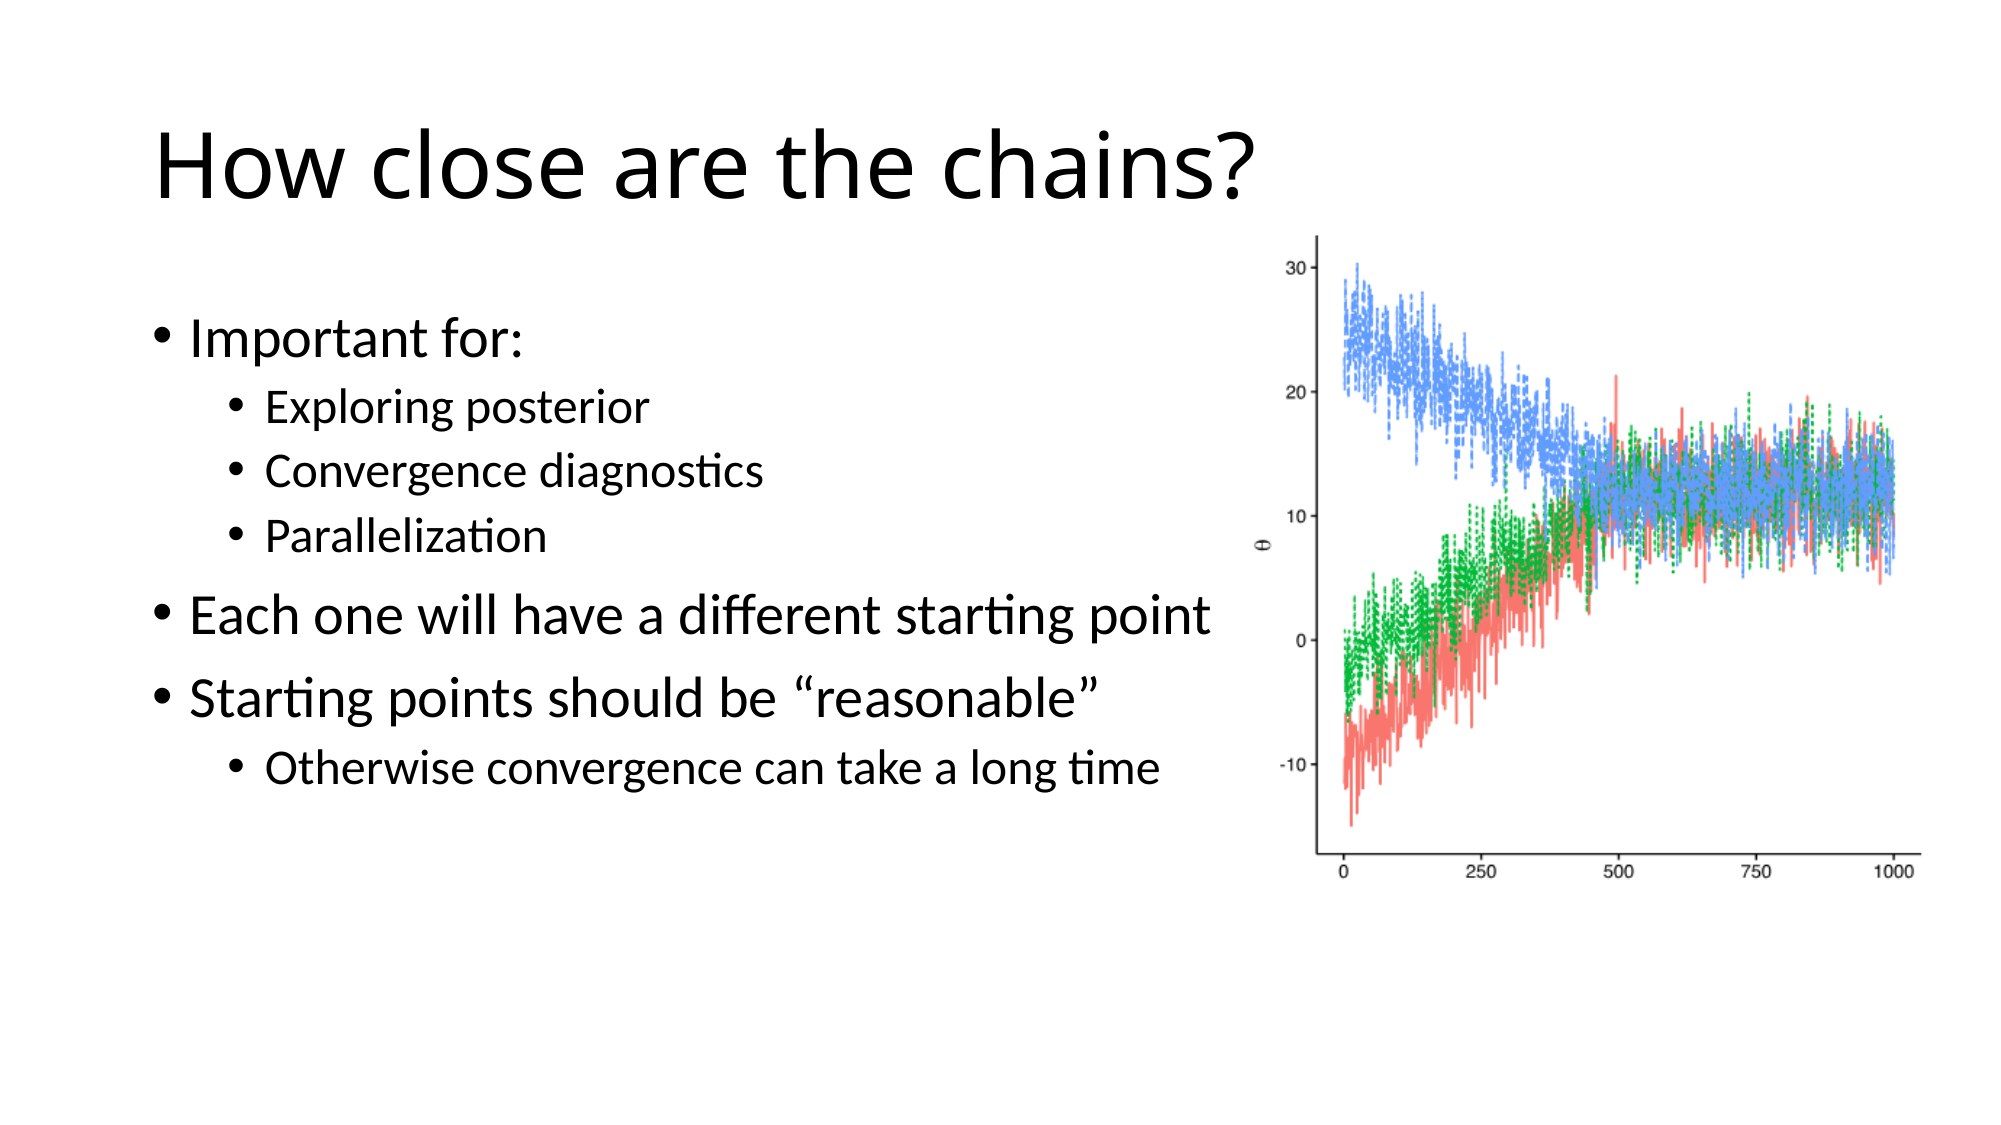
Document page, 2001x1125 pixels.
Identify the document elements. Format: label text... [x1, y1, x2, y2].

picture [1237, 224, 1933, 920]
title How close are the chains? [137, 59, 1863, 278]
list Important for: Exploring posterior Convergence diagnostics Parallelization Each one will have a different starting point Starting points should be “reasonable” Otherwise convergence can take a long time [137, 299, 1863, 1014]
